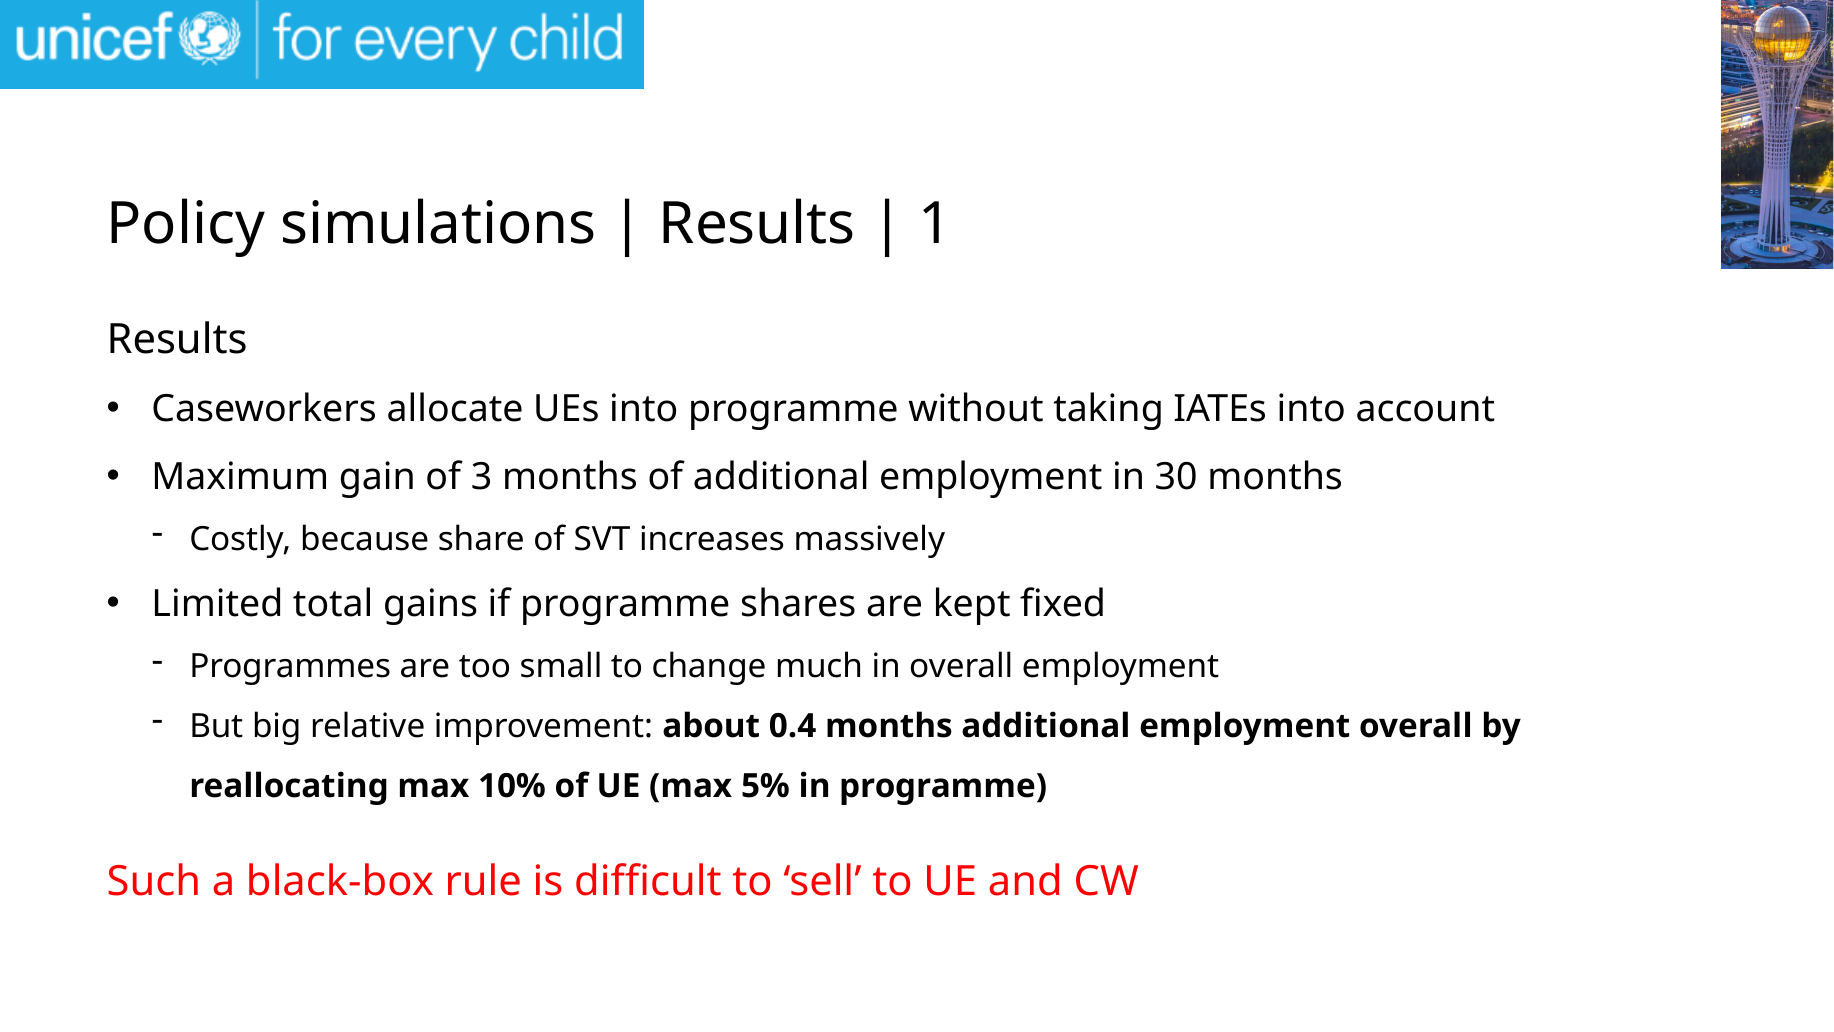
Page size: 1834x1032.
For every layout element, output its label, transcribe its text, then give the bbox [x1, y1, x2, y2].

list Results Caseworkers allocate UEs into programme without taking IATEs into account Maximum gain of 3 months of additional employment in 30 months Costly, because share of SVT increases massively Limited total gains if programme shares are kept fixed Programmes are too small to change much in overall employment But big relative improvement: about 0.4 months additional employment overall by reallocating max 10% of UE (max 5% in programme) Such a black-box rule is difficult to ‘sell’ to UE and CW [91, 279, 1542, 983]
picture [0, 0, 644, 89]
title Policy simulations | Results | 1 [91, 173, 1745, 268]
picture [1721, 0, 1834, 269]
